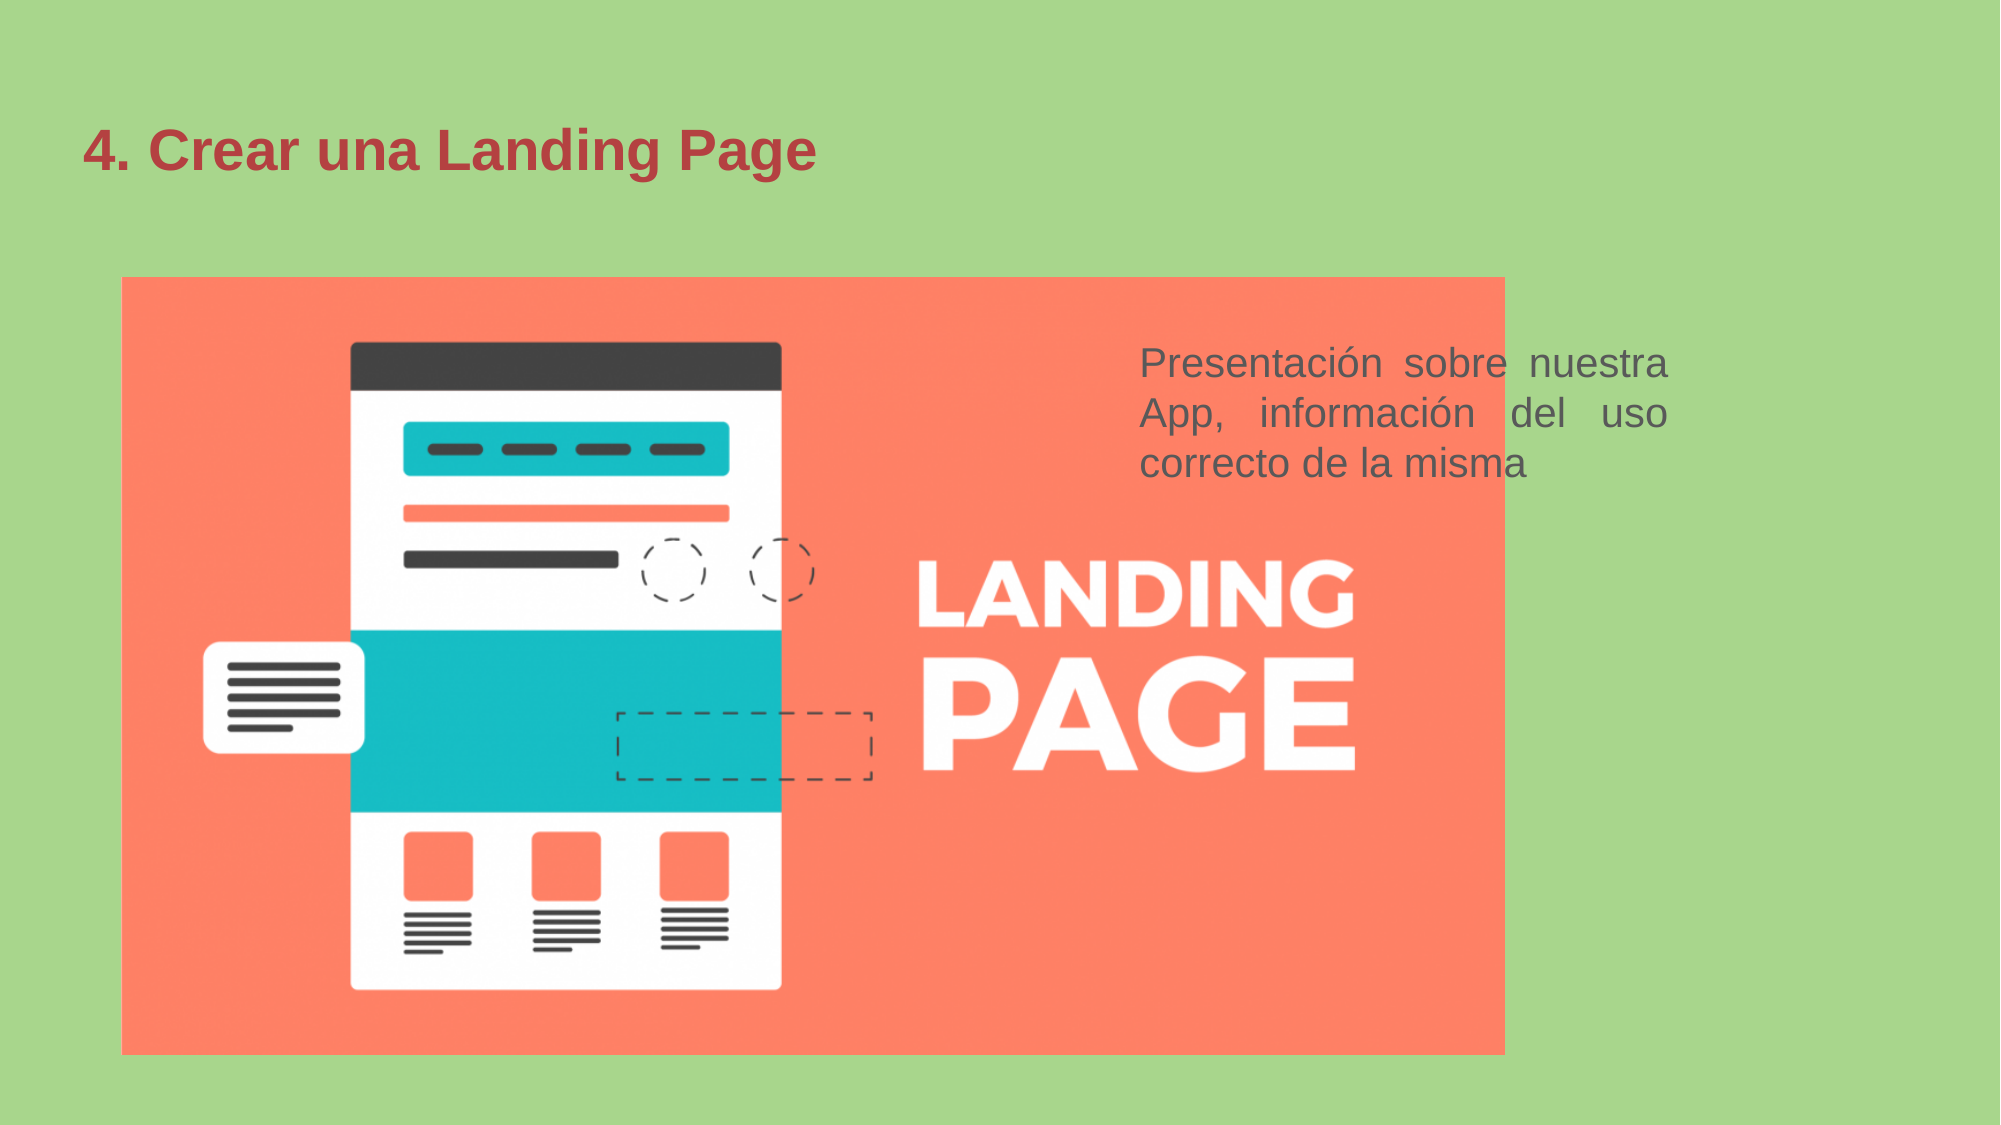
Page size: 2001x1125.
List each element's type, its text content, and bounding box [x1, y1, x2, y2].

picture [121, 276, 1505, 1056]
title 4. Crear una Landing Page [68, 97, 1932, 223]
text_box Presentación sobre nuestra App, información del uso correcto de la misma [1509, 328, 1684, 493]
